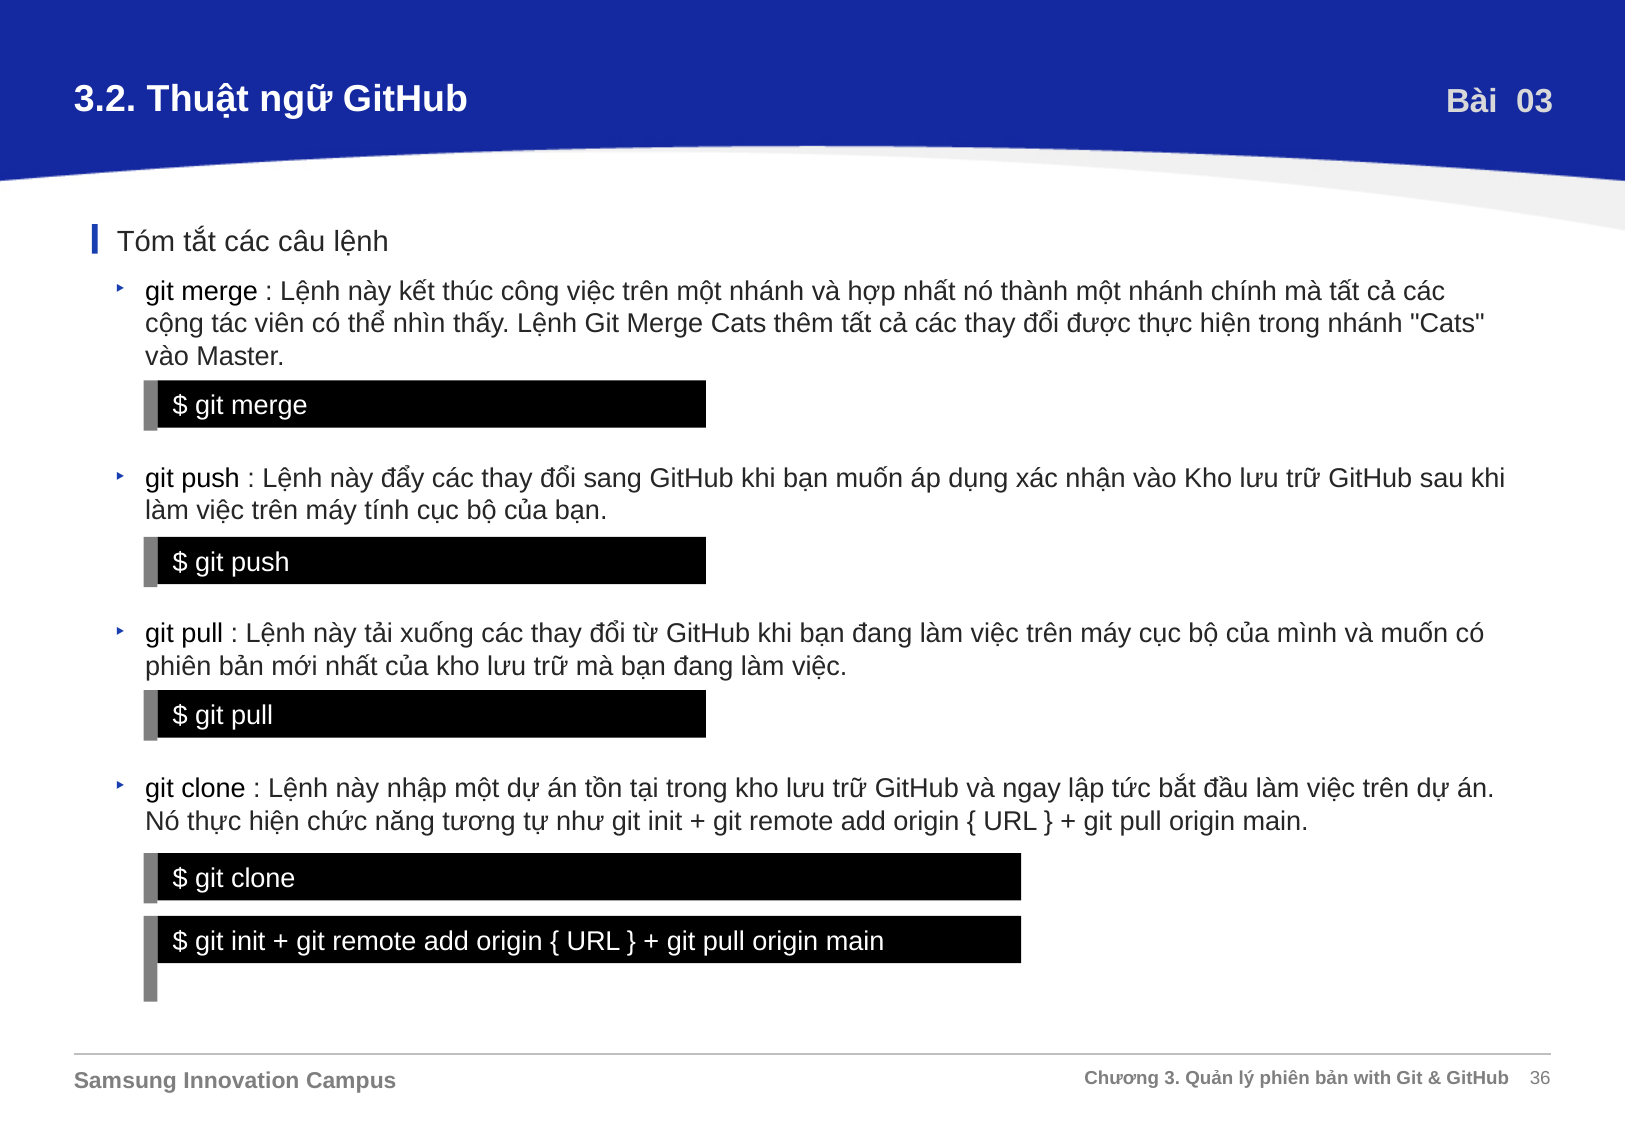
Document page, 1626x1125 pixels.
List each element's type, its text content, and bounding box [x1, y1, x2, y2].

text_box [143, 536, 707, 588]
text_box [143, 380, 707, 431]
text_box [143, 689, 707, 741]
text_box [91, 221, 1533, 258]
picture [0, 0, 1625, 1125]
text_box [143, 852, 1022, 904]
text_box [73, 73, 1554, 120]
text_box git merge : Lệnh này kết thúc công việc trên một nhánh và hợp nhất nó thành một nhánh chính mà tất cả các cộng tác viên có thể nhìn thấy. Lệnh Git Merge Cats thêm tất cả các thay đổi được thực hiện trong nhánh "Cats" vào Master. git push : Lệnh này đẩy các thay đổi sang GitHub khi bạn muốn áp dụng xác nhận vào Kho lưu trữ GitHub sau khi làm việc trên máy tính cục bộ của bạn. git pull : Lệnh này tải xuống các thay đổi từ GitHub khi bạn đang làm việc trên máy cục bộ của mình và muốn có phiên bản mới nhất của kho lưu trữ mà bạn đang làm việc. git clone : Lệnh này nhập một dự án tồn tại trong kho lưu trữ GitHub và ngay lập tức bắt đầu làm việc trên dự án. Nó thực hiện chức năng tương tự như git init + git remote add origin { URL } + git pull origin main. [115, 264, 1533, 848]
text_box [143, 915, 1022, 1002]
